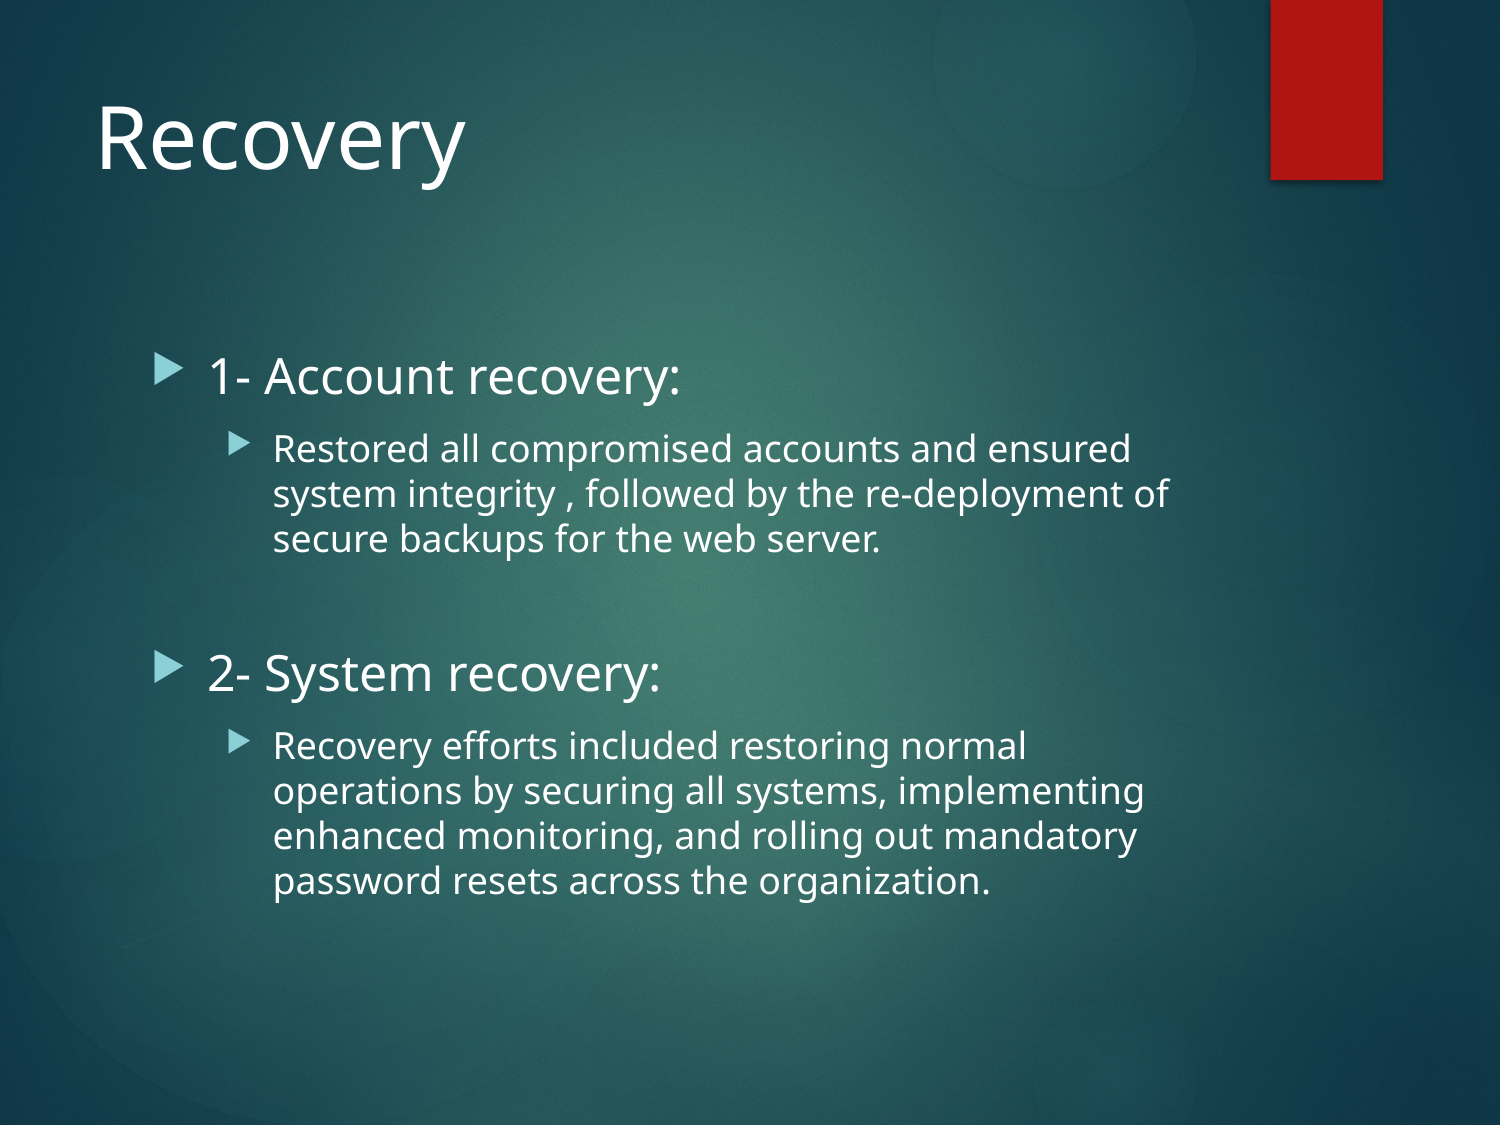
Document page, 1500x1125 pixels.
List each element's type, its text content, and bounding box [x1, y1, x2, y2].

list 1- Account recovery: Restored all compromised accounts and ensured system integrity , followed by the re-deployment of secure backups for the web server. 2- System recovery: Recovery efforts included restoring normal operations by securing all systems, implementing enhanced monitoring, and rolling out mandatory password resets across the organization. [135, 336, 1237, 1025]
title Recovery [79, 74, 1237, 304]
